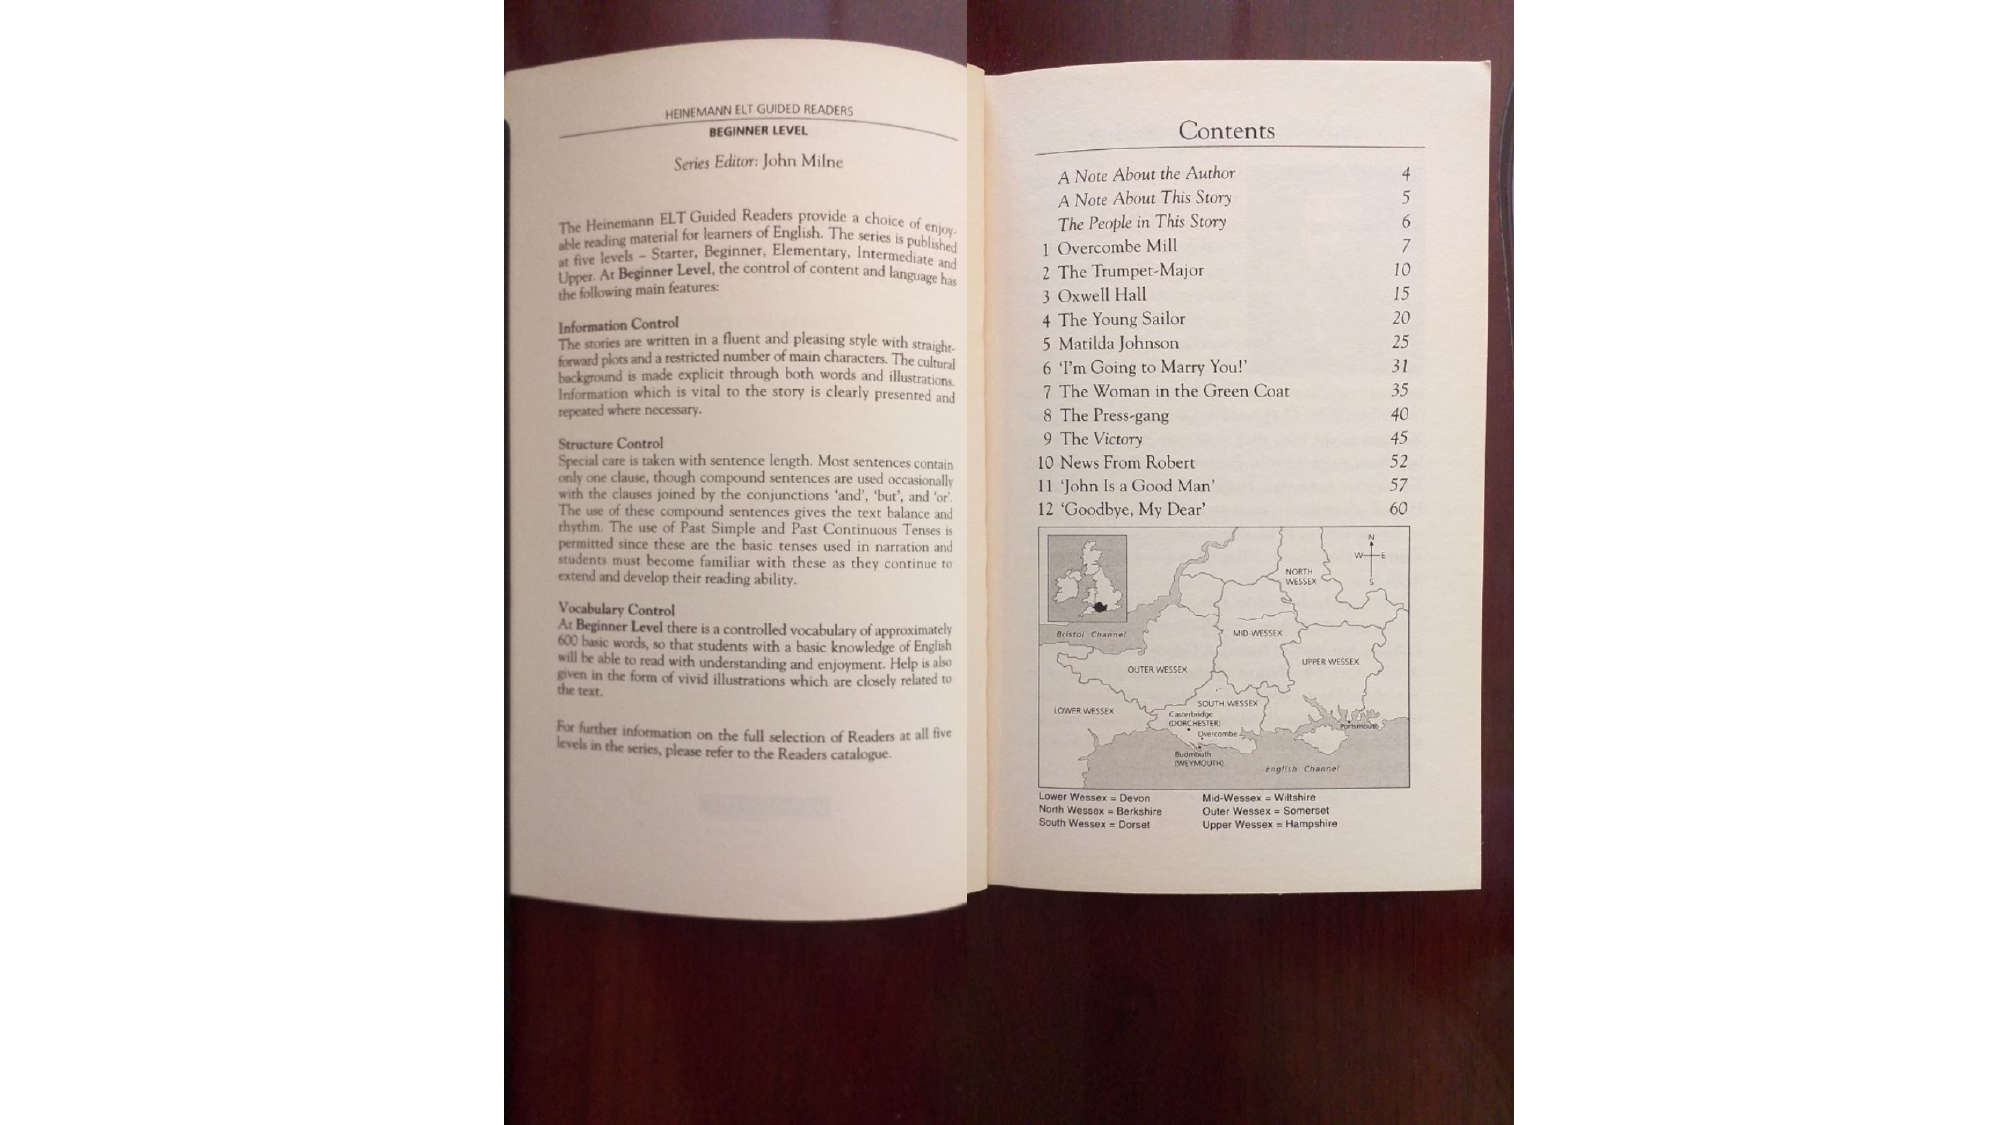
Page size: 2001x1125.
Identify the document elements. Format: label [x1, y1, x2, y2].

picture [214, 1, 1803, 1124]
